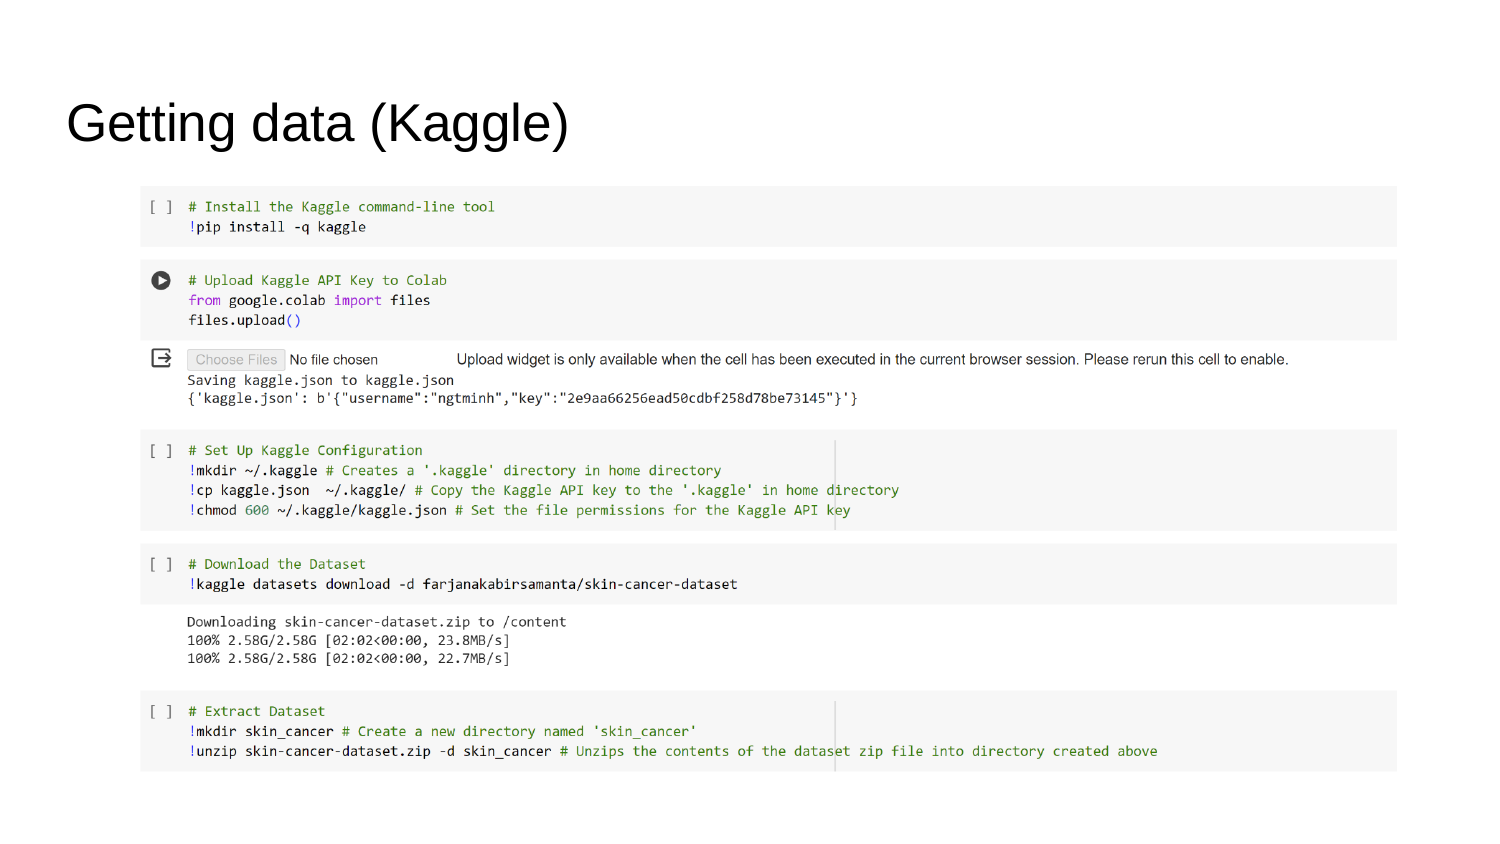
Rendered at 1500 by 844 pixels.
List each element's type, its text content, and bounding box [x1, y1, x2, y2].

picture [122, 177, 1398, 776]
title Getting data (Kaggle) [51, 72, 1449, 167]
